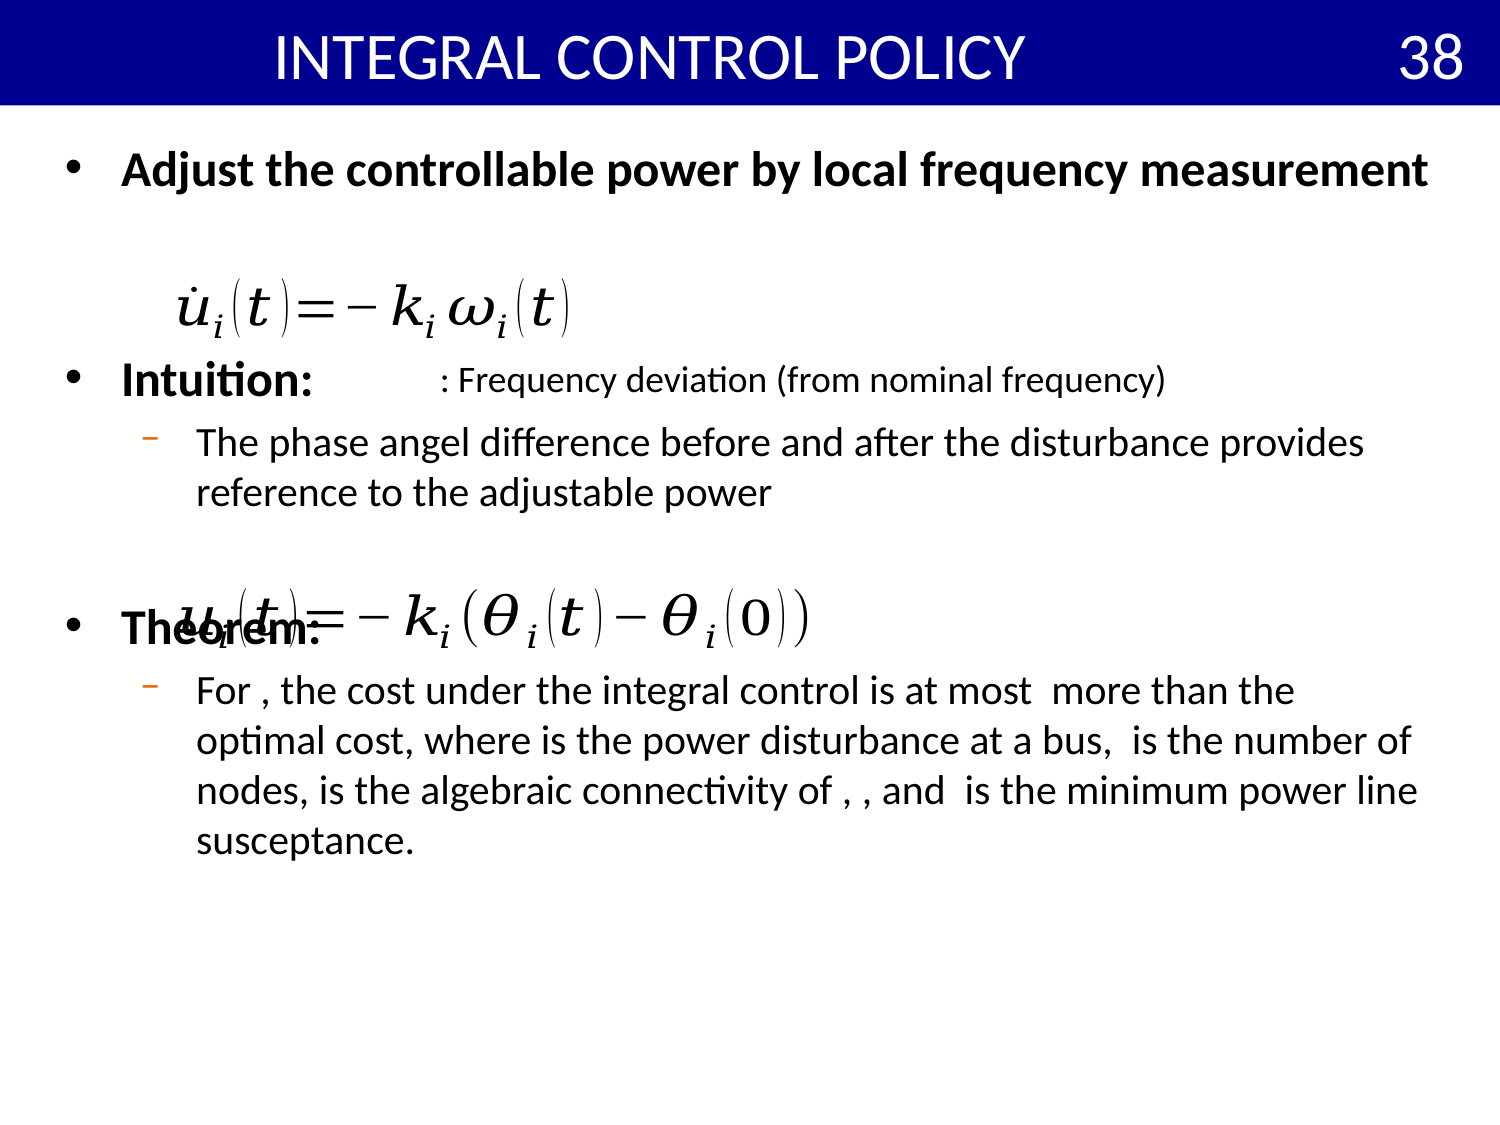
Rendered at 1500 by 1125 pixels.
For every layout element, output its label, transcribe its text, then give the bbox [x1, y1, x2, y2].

slide_number 38 [1246, 28, 1480, 79]
title Integral control policy [41, 9, 1258, 97]
